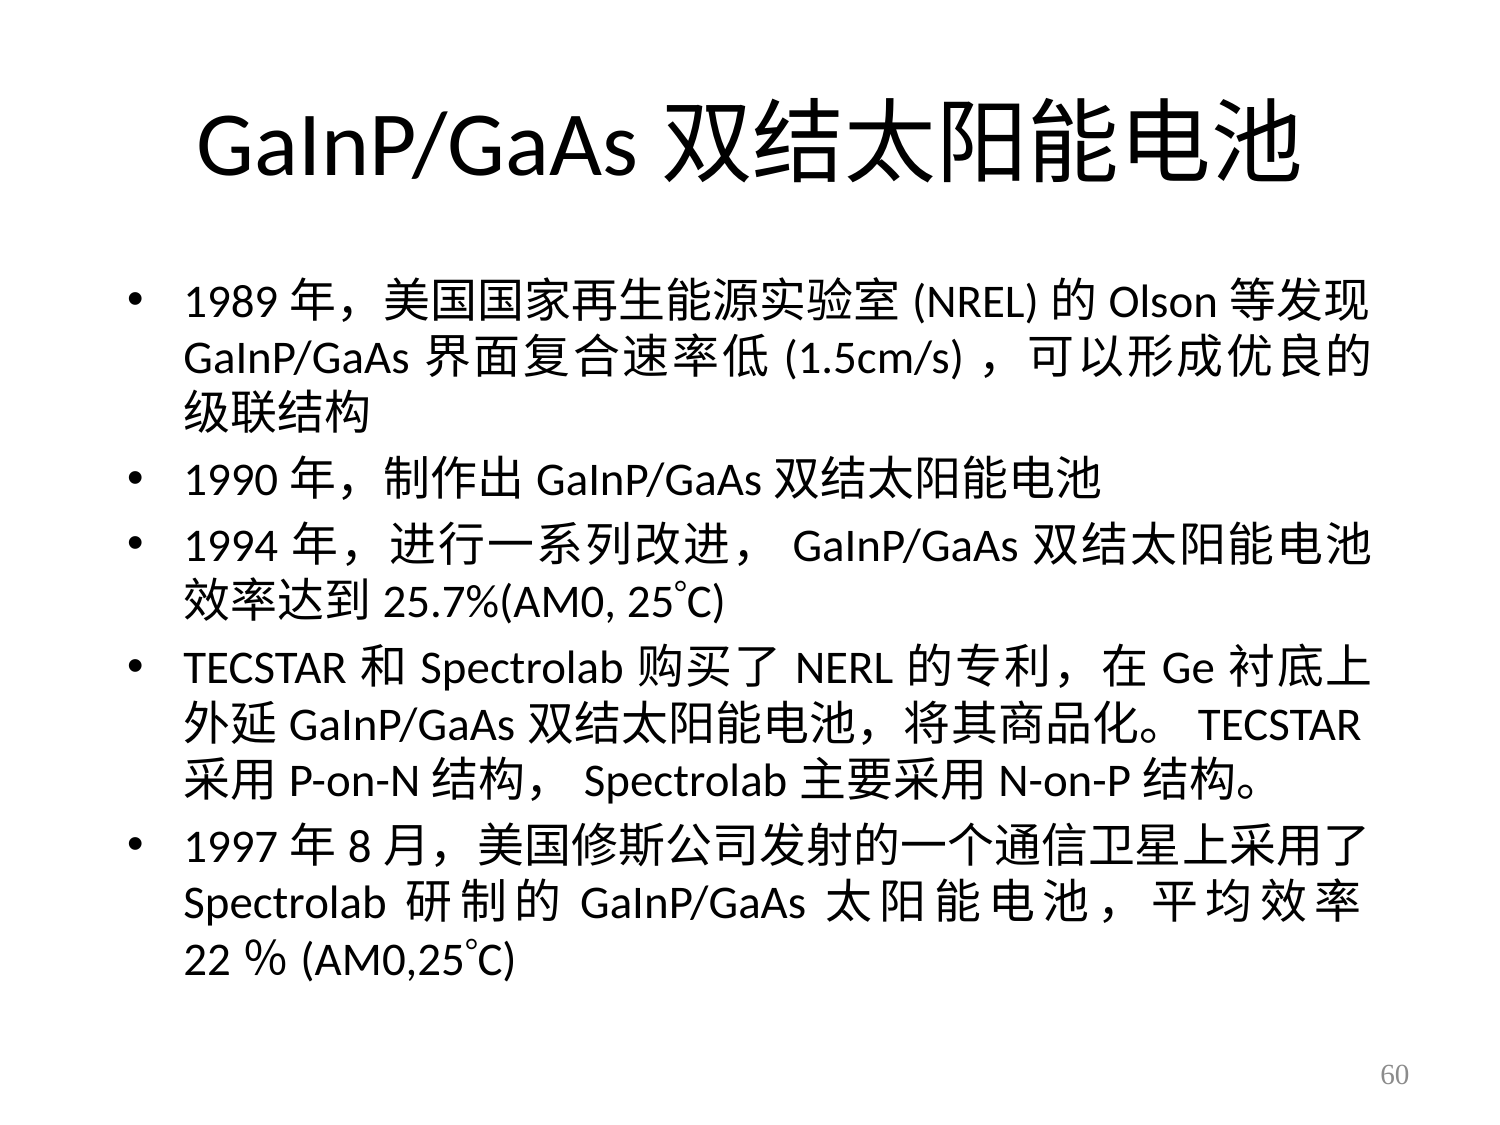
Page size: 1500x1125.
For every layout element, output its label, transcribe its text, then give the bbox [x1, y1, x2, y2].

list 1989年，美国国家再生能源实验室(NREL)的Olson等发现GaInP/GaAs界面复合速率低(1.5cm/s)，可以形成优良的级联结构 1990年，制作出GaInP/GaAs双结太阳能电池 1994年，进行一系列改进，GaInP/GaAs双结太阳能电池效率达到25.7%(AM0, 25C) TECSTAR和Spectrolab购买了NERL的专利，在Ge衬底上外延GaInP/GaAs双结太阳能电池，将其商品化。TECSTAR采用P-on-N结构，Spectrolab主要采用N-on-P结构。 1997年8月，美国修斯公司发射的一个通信卫星上采用了Spectrolab研制的GaInP/GaAs太阳能电池，平均效率22％(AM0,25C) [112, 262, 1388, 1005]
title GaInP/GaAs双结太阳能电池 [75, 45, 1425, 233]
slide_number 60 [1074, 1042, 1425, 1103]
